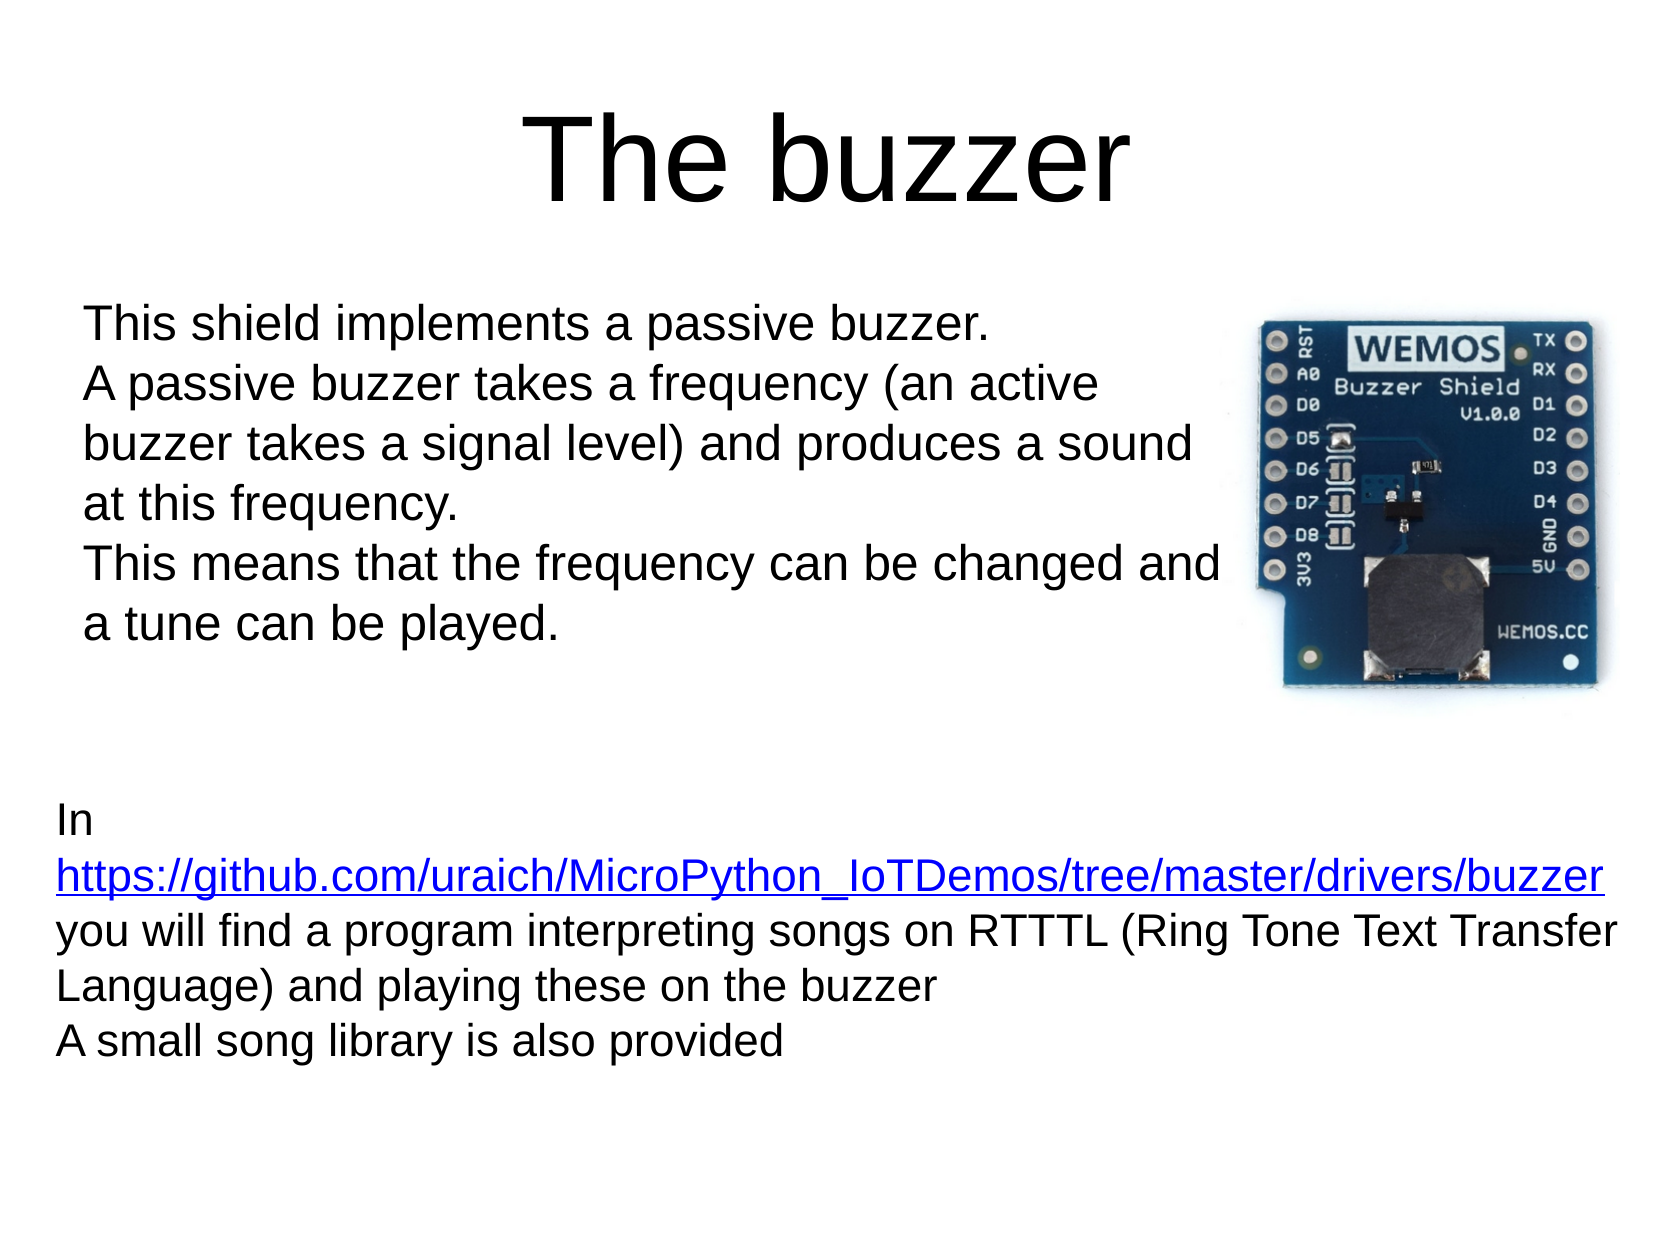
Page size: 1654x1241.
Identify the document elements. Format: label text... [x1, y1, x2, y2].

text_box This shield implements a passive buzzer. A passive buzzer takes a frequency (an active buzzer takes a signal level) and produces a sound at this frequency. This means that the frequency can be changed and a tune can be played. [82, 290, 1230, 735]
text_box In https://github.com/uraich/MicroPython_IoTDemos/tree/master/drivers/buzzer you will find a program interpreting songs on RTTTL (Ring Tone Text Transfer Language) and playing these on the buzzer A small song library is also provided [40, 778, 1635, 1073]
text_box The buzzer [82, 79, 1571, 227]
picture [1219, 289, 1621, 721]
